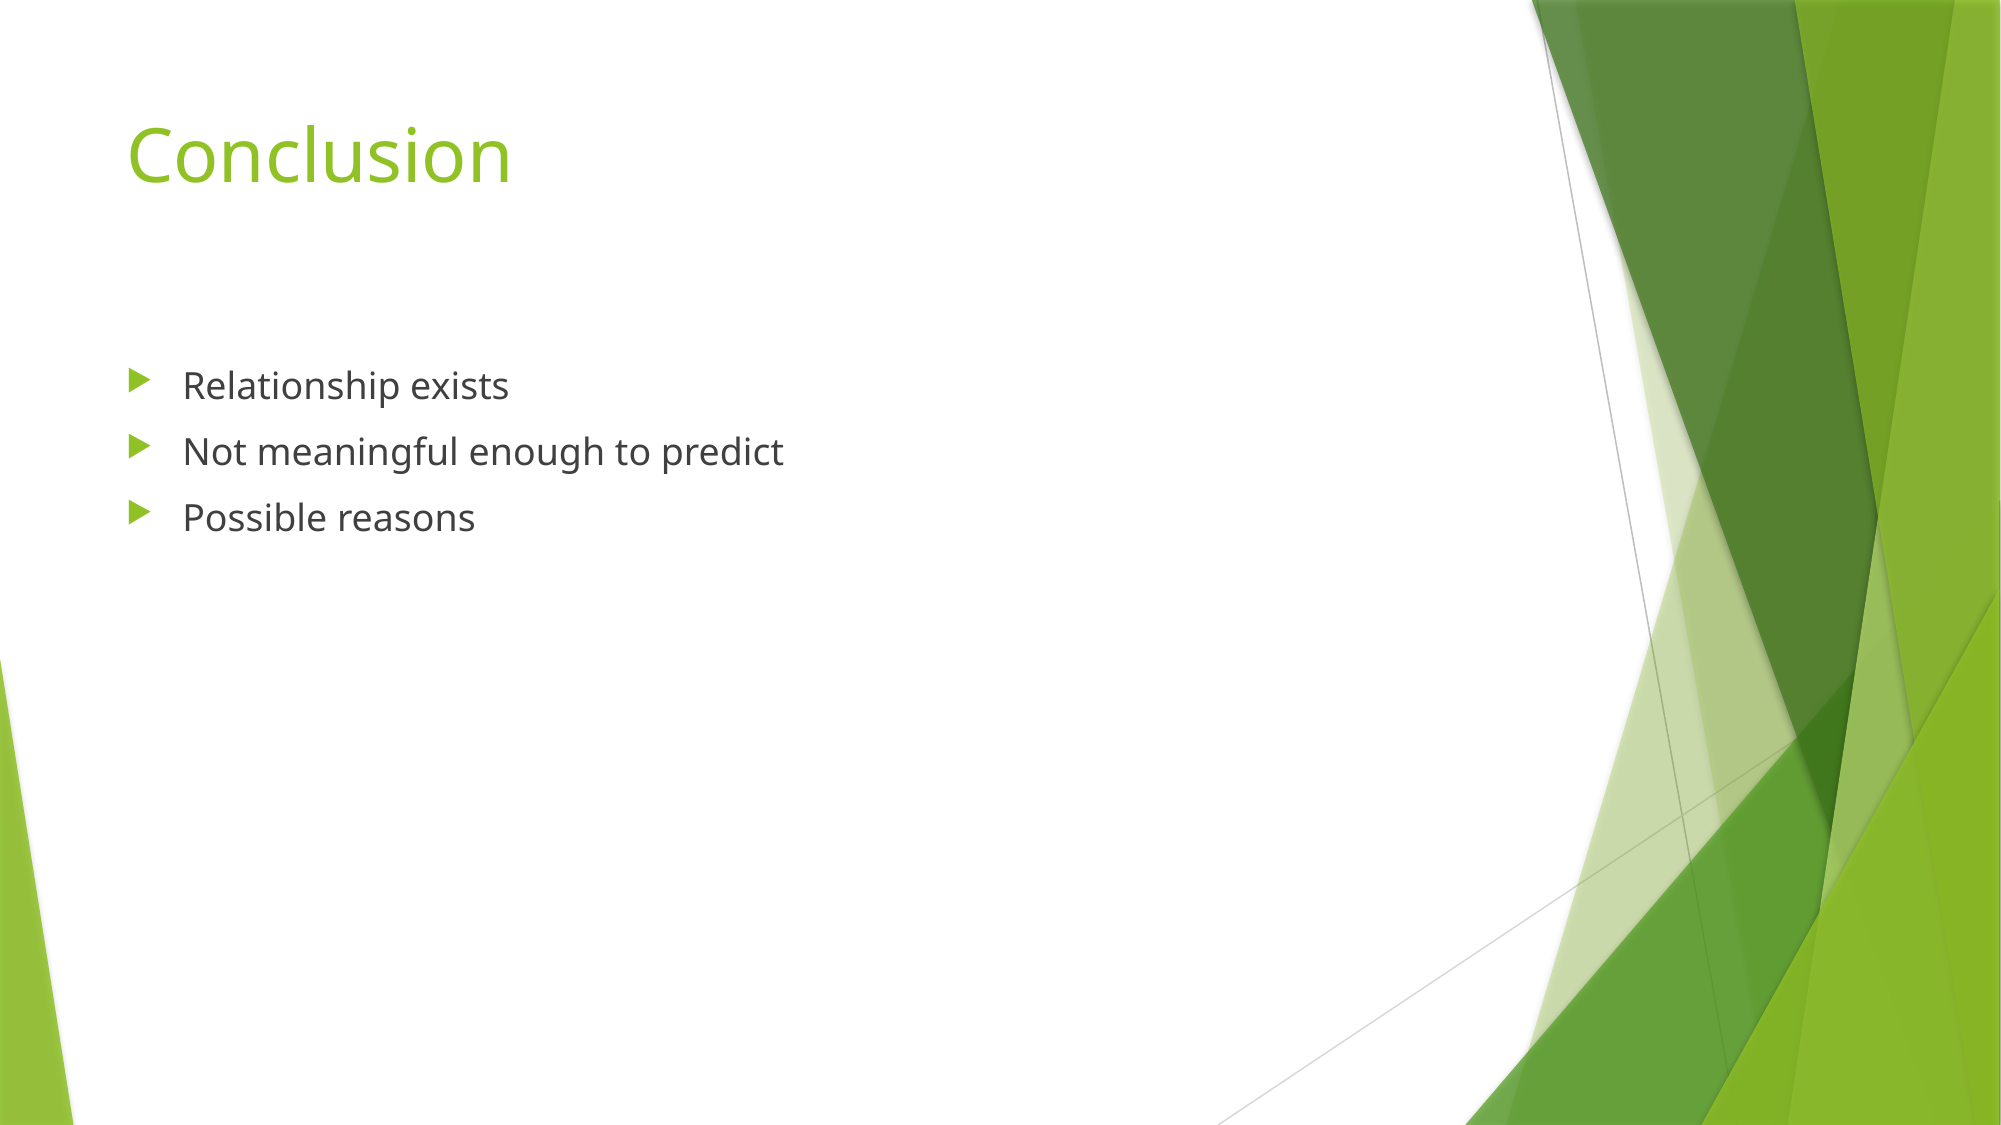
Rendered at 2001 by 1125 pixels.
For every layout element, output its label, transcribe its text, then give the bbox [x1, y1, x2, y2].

list Relationship exists Not meaningful enough to predict Possible reasons [111, 354, 1522, 992]
title Conclusion [111, 99, 1522, 317]
